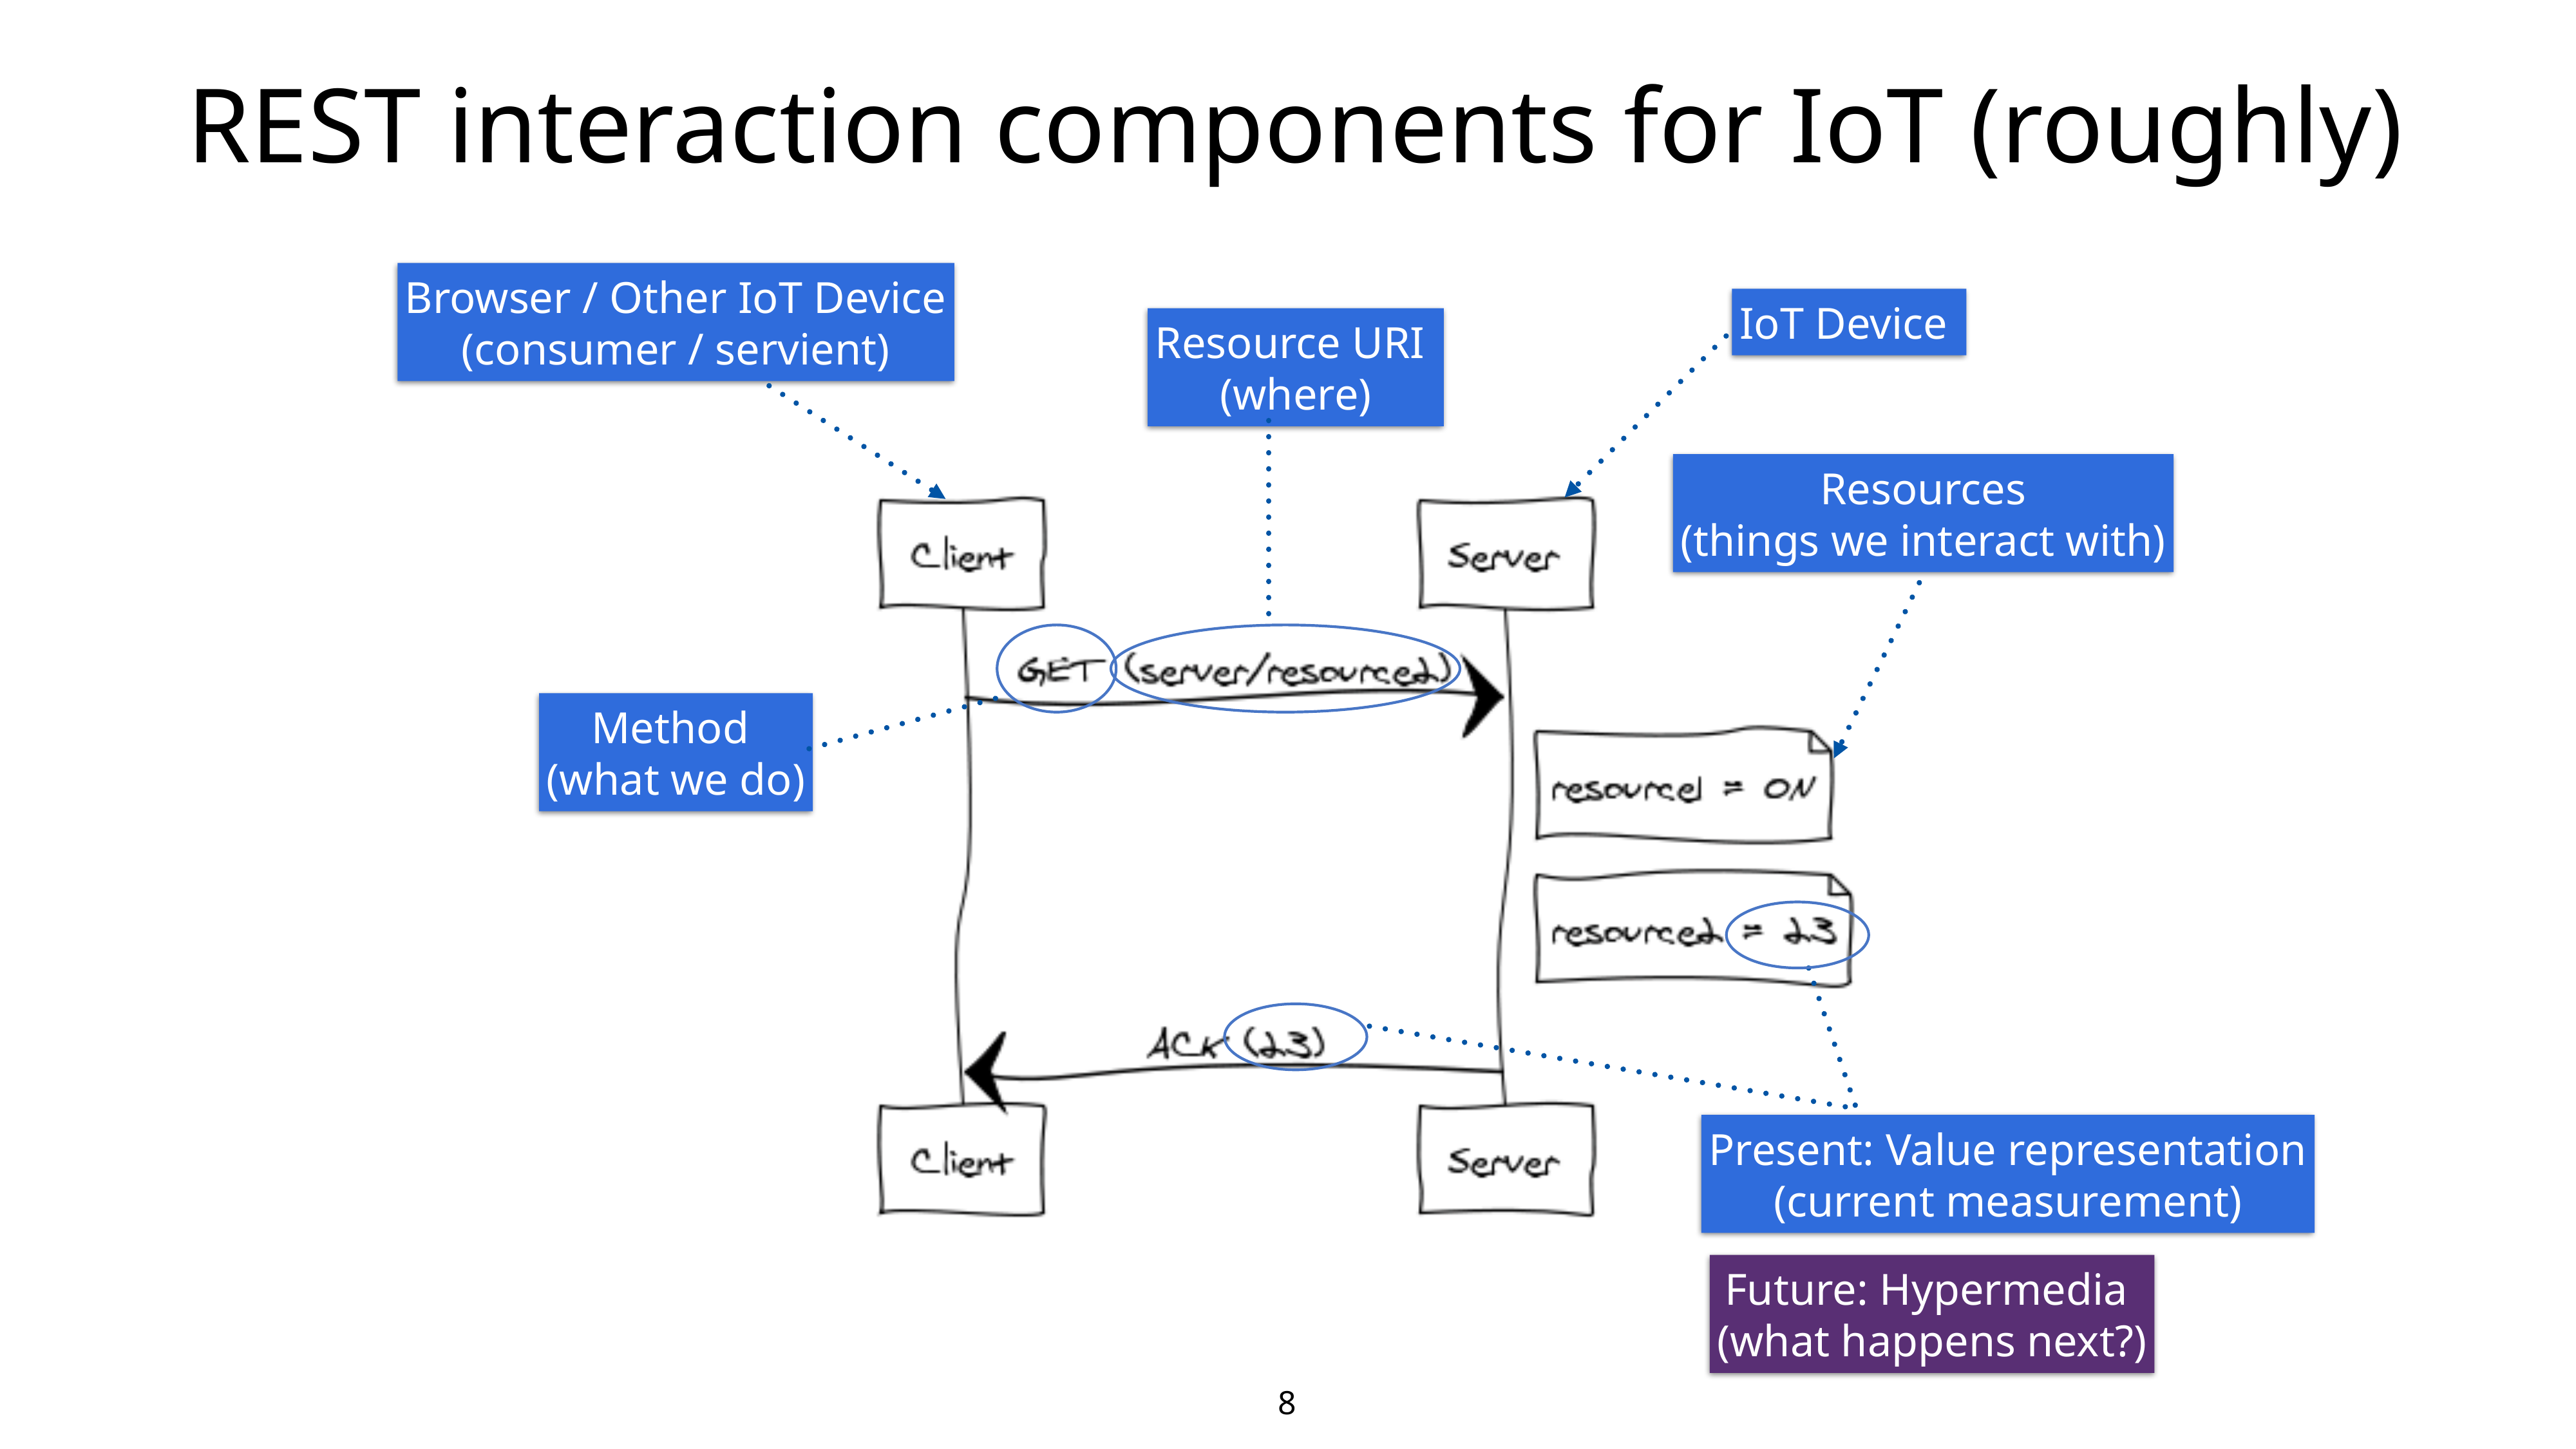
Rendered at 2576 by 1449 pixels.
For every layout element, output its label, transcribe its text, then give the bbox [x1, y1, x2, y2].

text_box Method (what we do) [539, 693, 813, 811]
text_box IoT Device [1732, 289, 1967, 355]
text_box REST interaction components for IoT (roughly) [175, 1, 2416, 242]
text_box Resources (things we interact with) [1672, 454, 2174, 573]
text_box Future: Hypermedia (what happens next?) [1709, 1255, 2155, 1373]
text_box Browser / Other IoT Device (consumer / servient) [397, 263, 954, 381]
slide_number 8 [1260, 1374, 1314, 1429]
picture [837, 473, 1870, 1222]
text_box Present: Value representation (current measurement) [1701, 1115, 2315, 1233]
text_box Resource URI (where) [1148, 308, 1444, 426]
